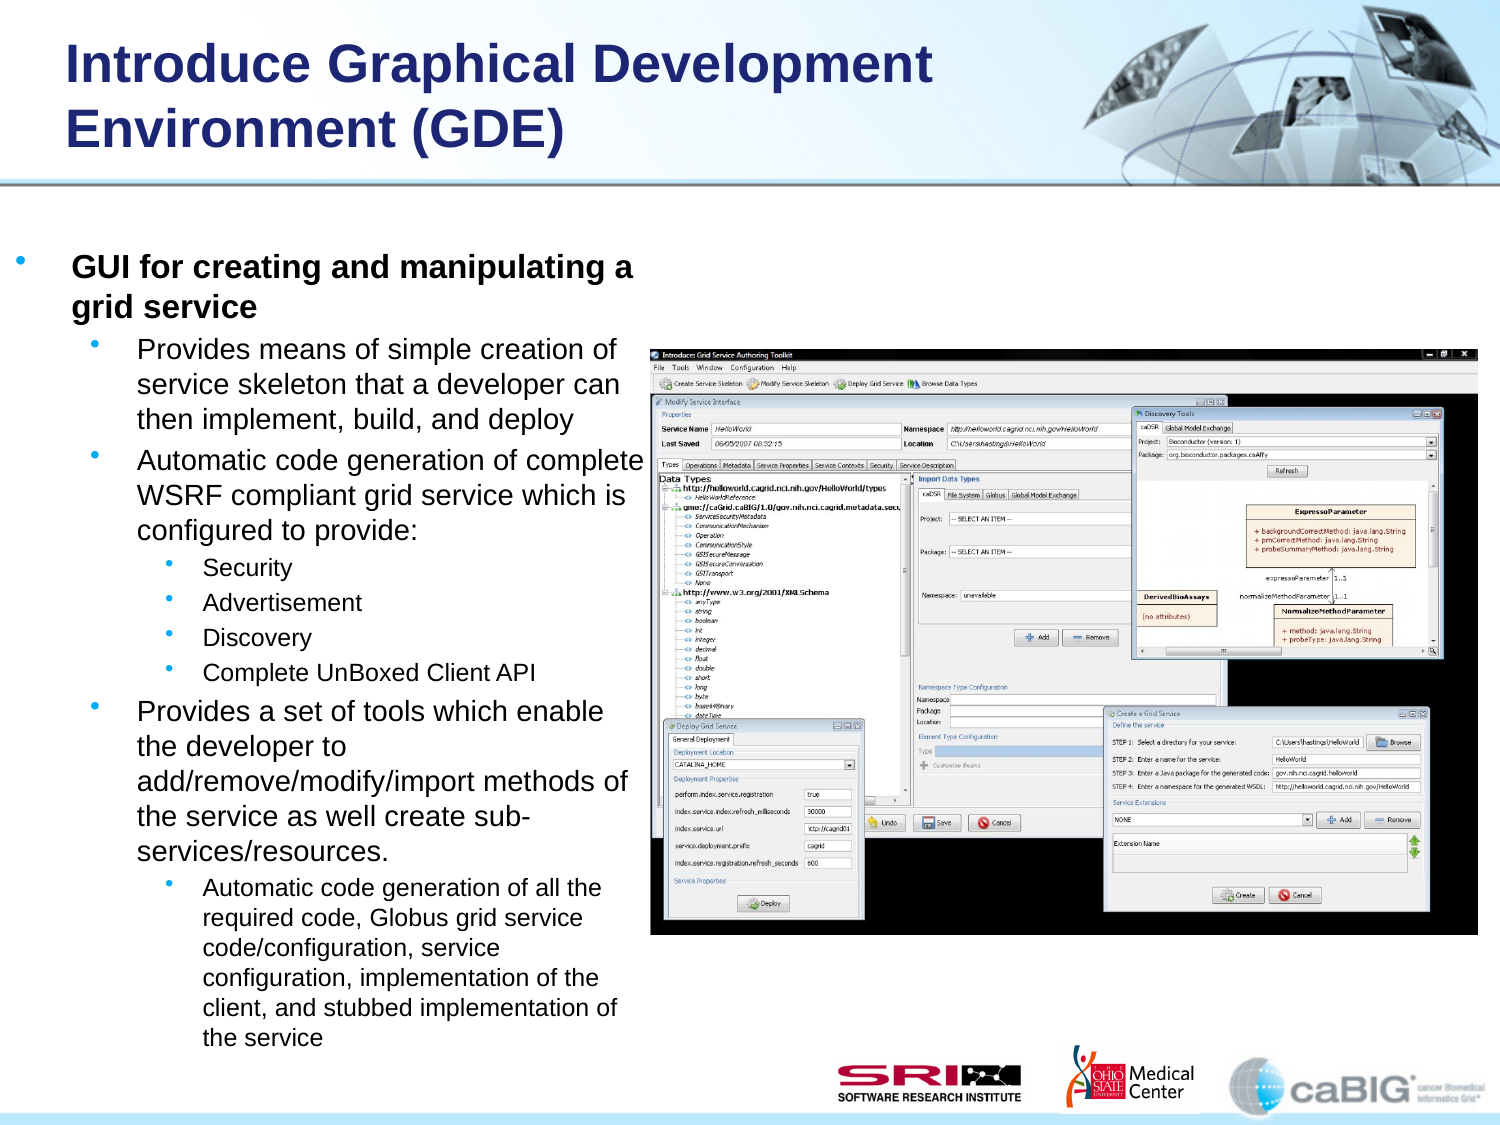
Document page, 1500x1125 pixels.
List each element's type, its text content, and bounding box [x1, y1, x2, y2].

list GUI for creating and manipulating a grid service Provides means of simple creation of service skeleton that a developer can then implement, build, and deploy Automatic code generation of complete WSRF compliant grid service which is configured to provide: Security Advertisement Discovery Complete UnBoxed Client API Provides a set of tools which enable the developer to add/remove/modify/import methods of the service as well create sub-services/resources. Automatic code generation of all the required code, Globus grid service code/configuration, service configuration, implementation of the client, and stubbed implementation of the service [0, 237, 663, 1001]
picture [0, 0, 1500, 1125]
title Introduce Graphical Development Environment (GDE) [49, 0, 1176, 188]
